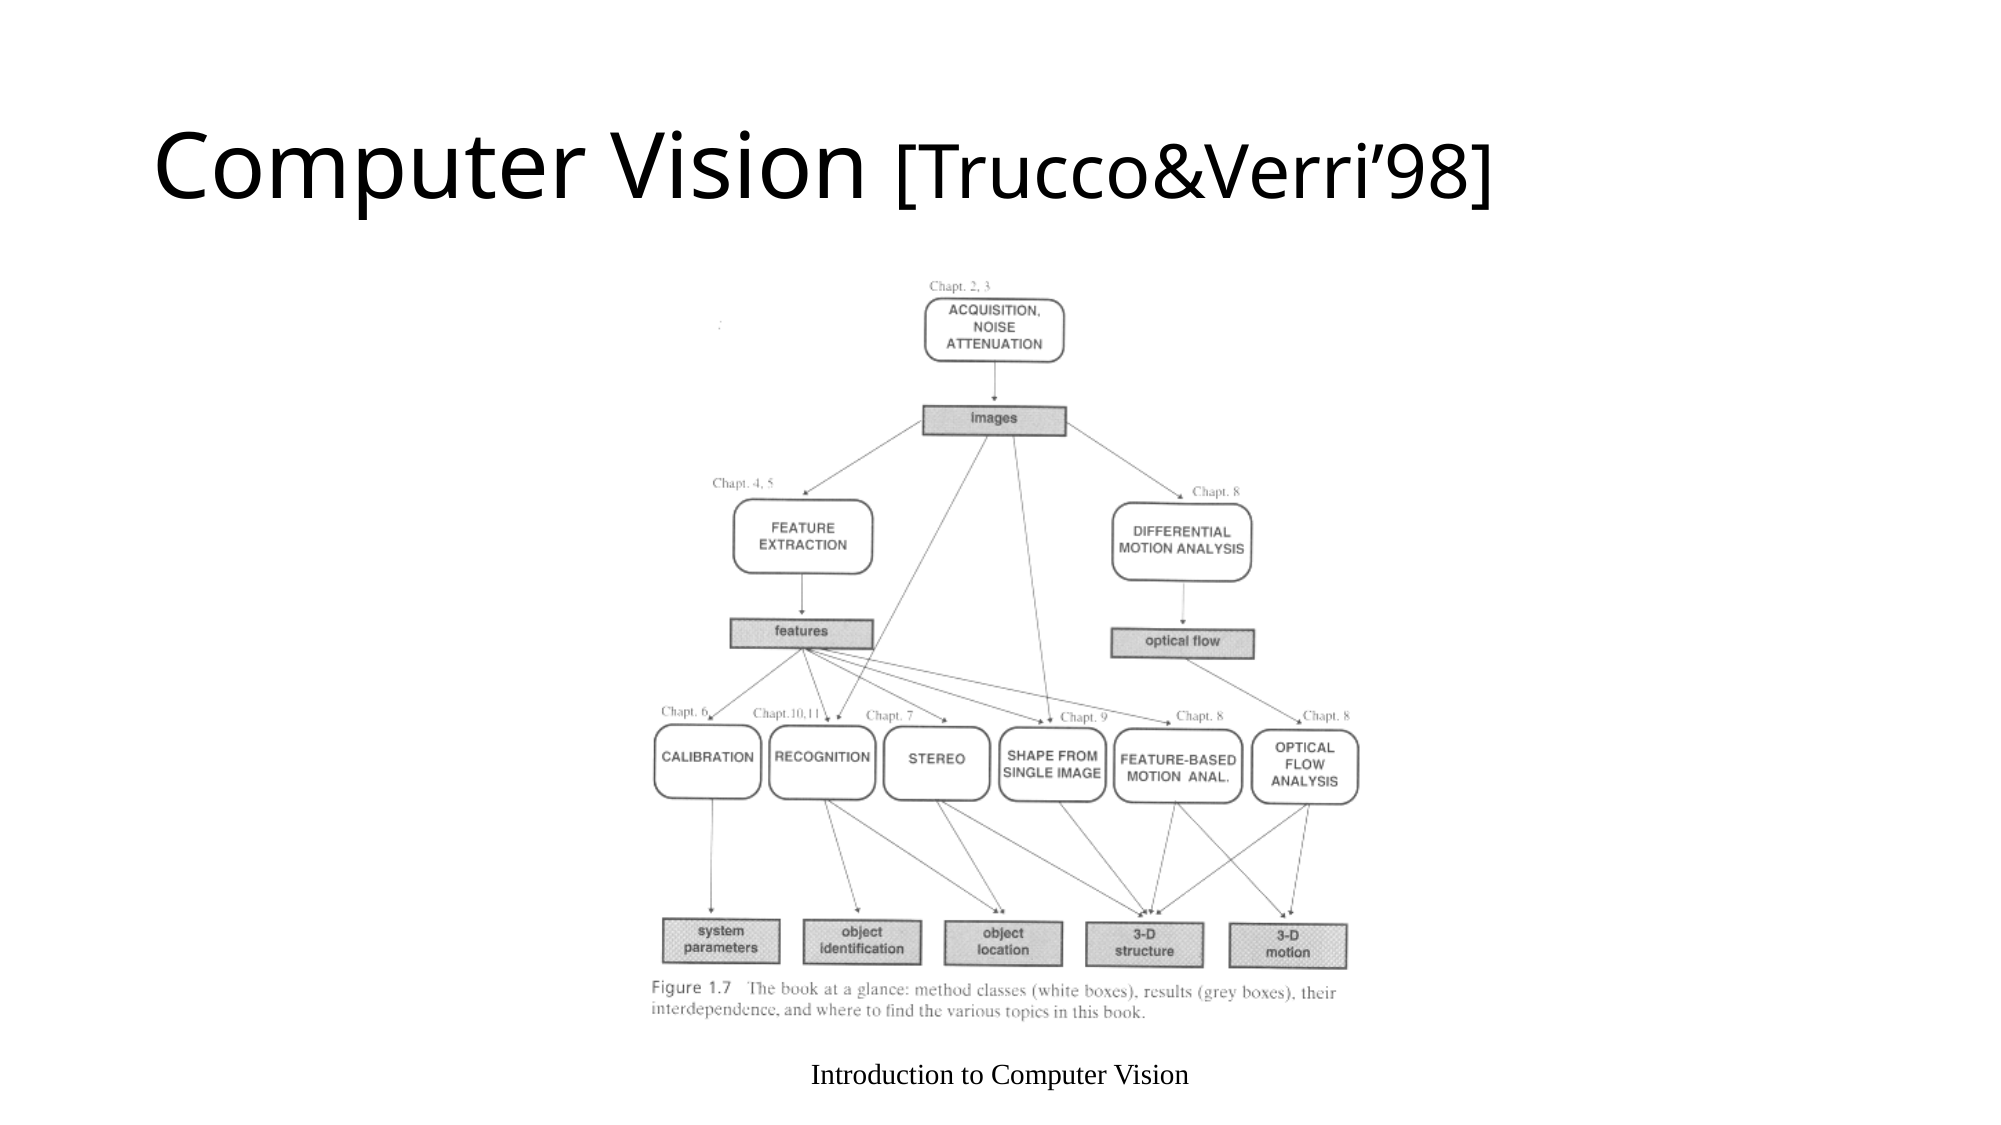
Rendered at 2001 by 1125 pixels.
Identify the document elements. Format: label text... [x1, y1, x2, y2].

title Computer Vision [Trucco&Verri’98] [137, 59, 1863, 278]
picture [632, 262, 1361, 1025]
footer Introduction to Computer Vision [662, 1042, 1338, 1103]
